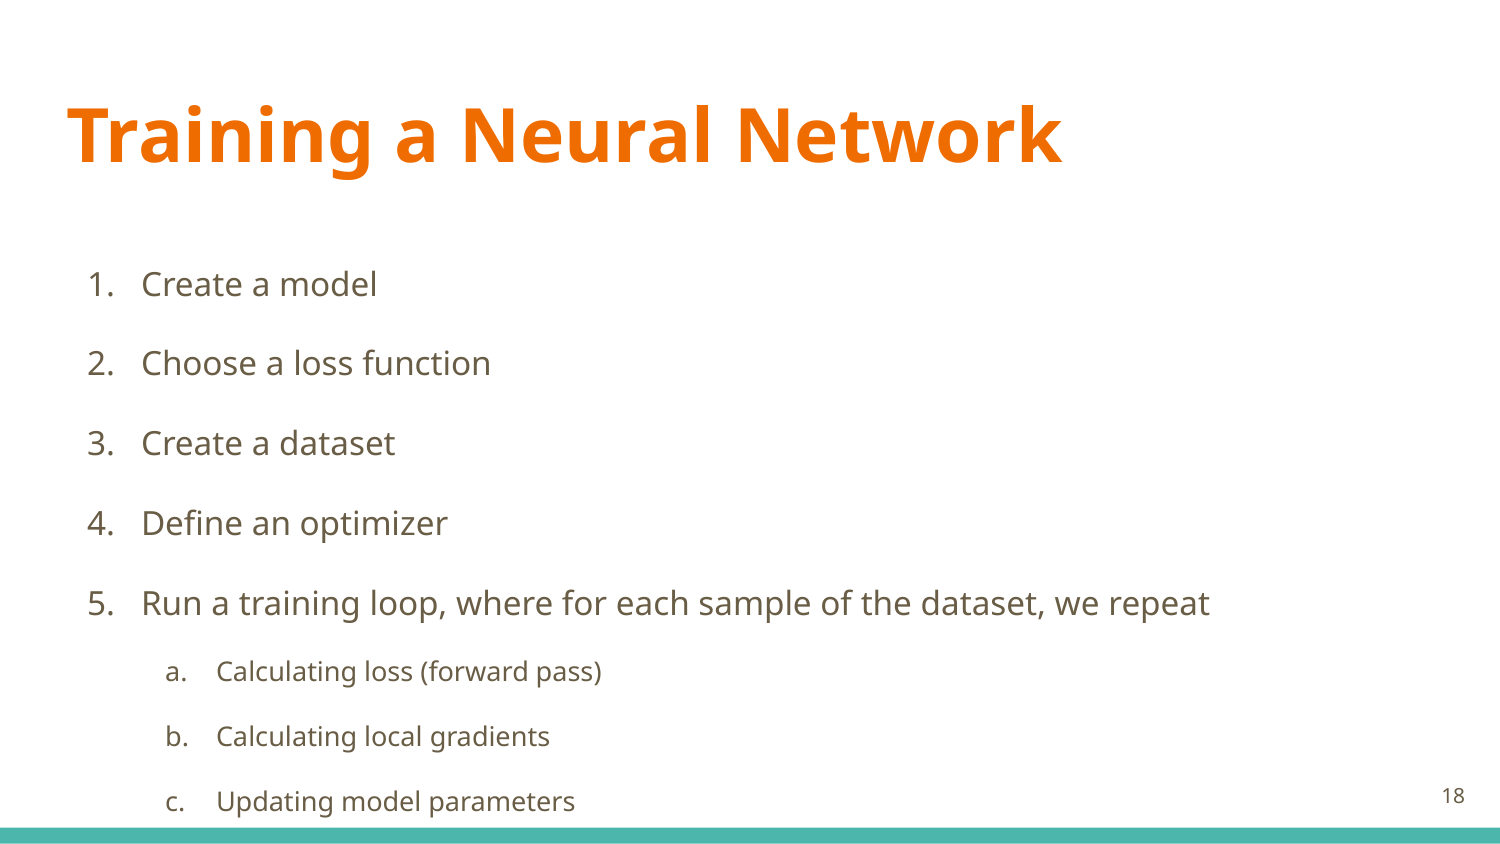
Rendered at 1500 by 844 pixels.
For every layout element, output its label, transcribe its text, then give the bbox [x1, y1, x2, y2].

list Create a model Choose a loss function Create a dataset Define an optimizer Run a training loop, where for each sample of the dataset, we repeat Calculating loss (forward pass) Calculating local gradients Updating model parameters [51, 207, 1449, 750]
slide_number 18 [1389, 764, 1480, 830]
title Training a Neural Network [51, 72, 1449, 189]
